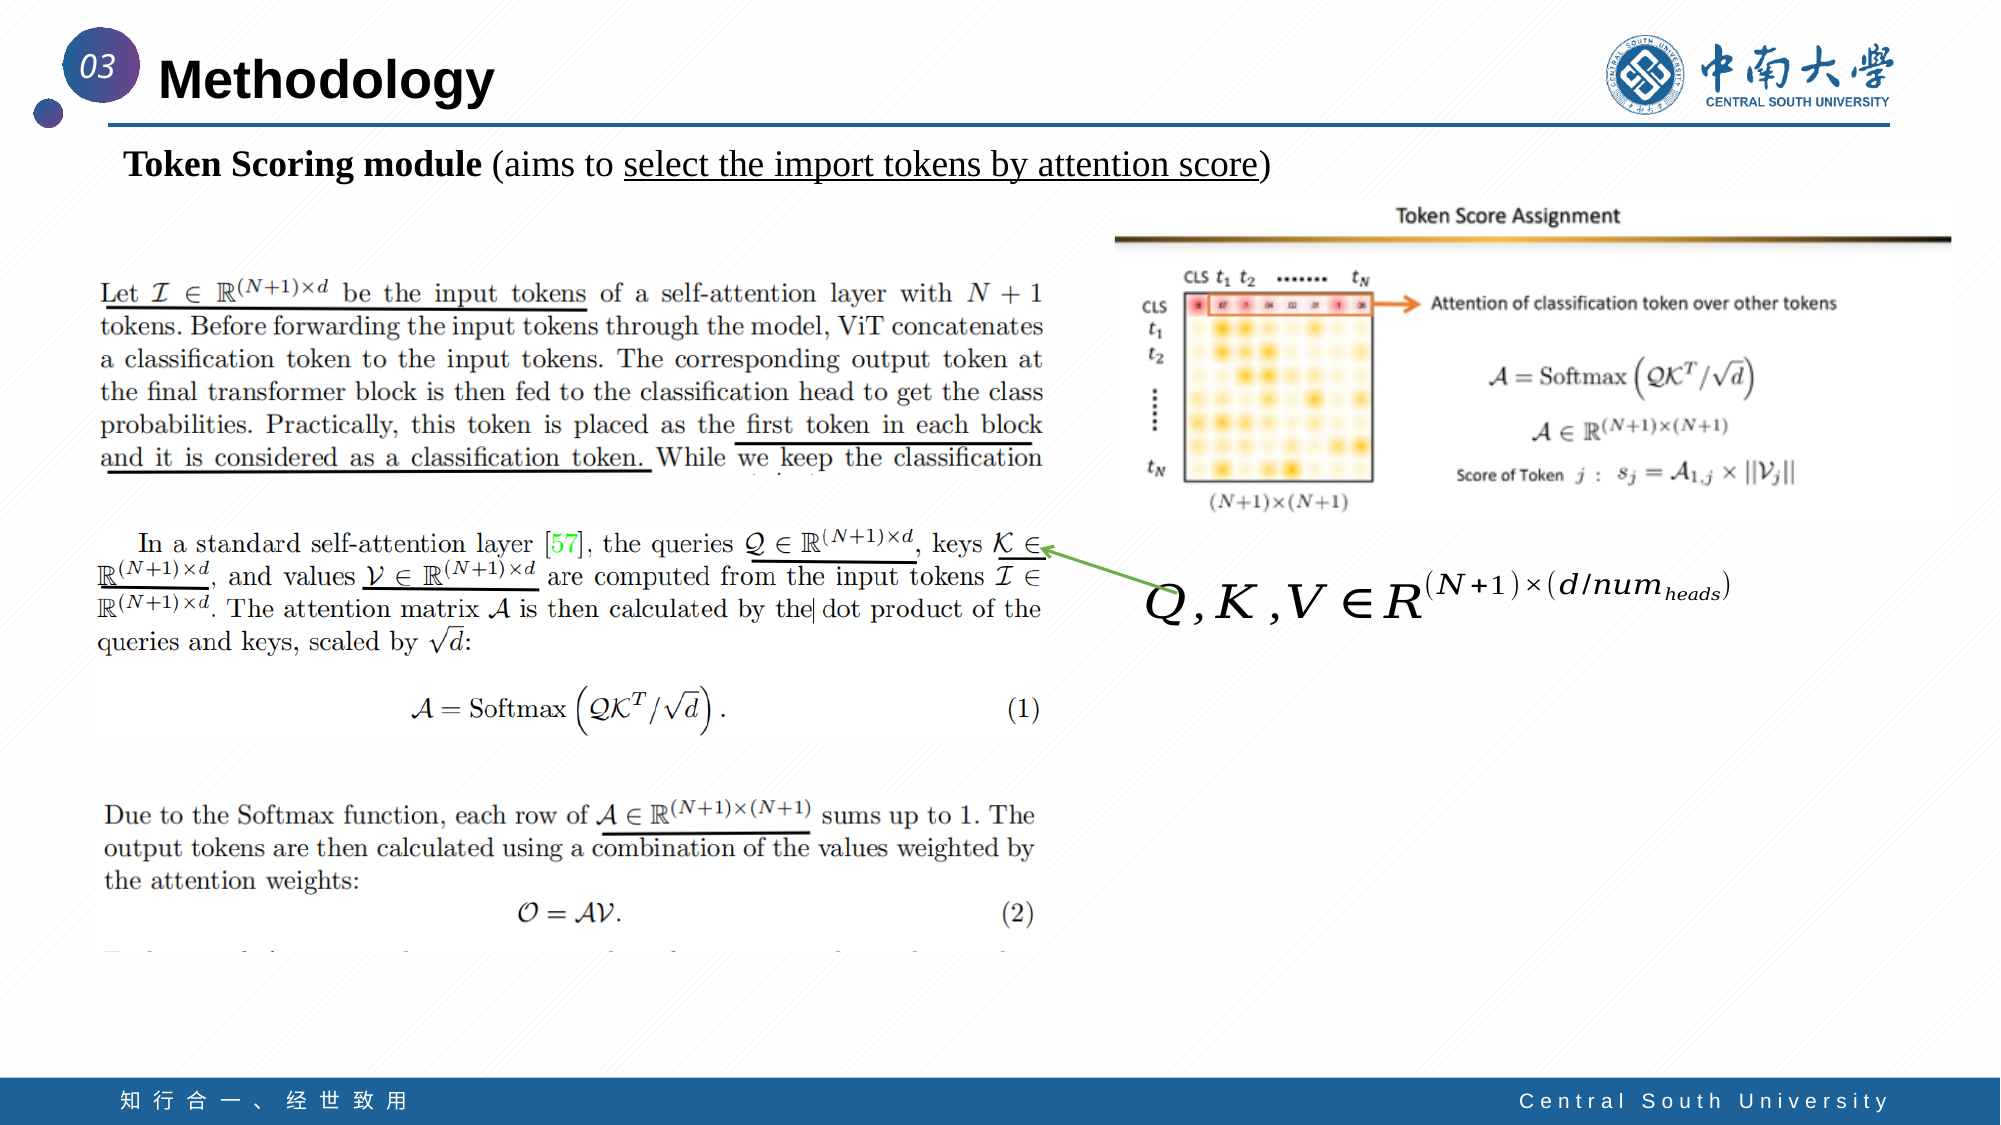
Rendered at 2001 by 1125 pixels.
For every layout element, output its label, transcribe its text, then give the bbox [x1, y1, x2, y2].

picture [97, 277, 1046, 476]
text_box 知行合一、经世致用 [105, 1080, 423, 1120]
text_box Central South University [1504, 1080, 1902, 1120]
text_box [1039, 547, 1178, 594]
picture [1114, 199, 1952, 522]
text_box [33, 26, 153, 128]
text_box Token Scoring module (aims to select the import tokens by attention score) [108, 131, 1495, 192]
text_box [0, 1077, 2000, 1125]
picture [97, 529, 1046, 741]
text_box Methodology [158, 0, 1050, 118]
picture [97, 794, 1045, 952]
picture [1595, 28, 1907, 121]
